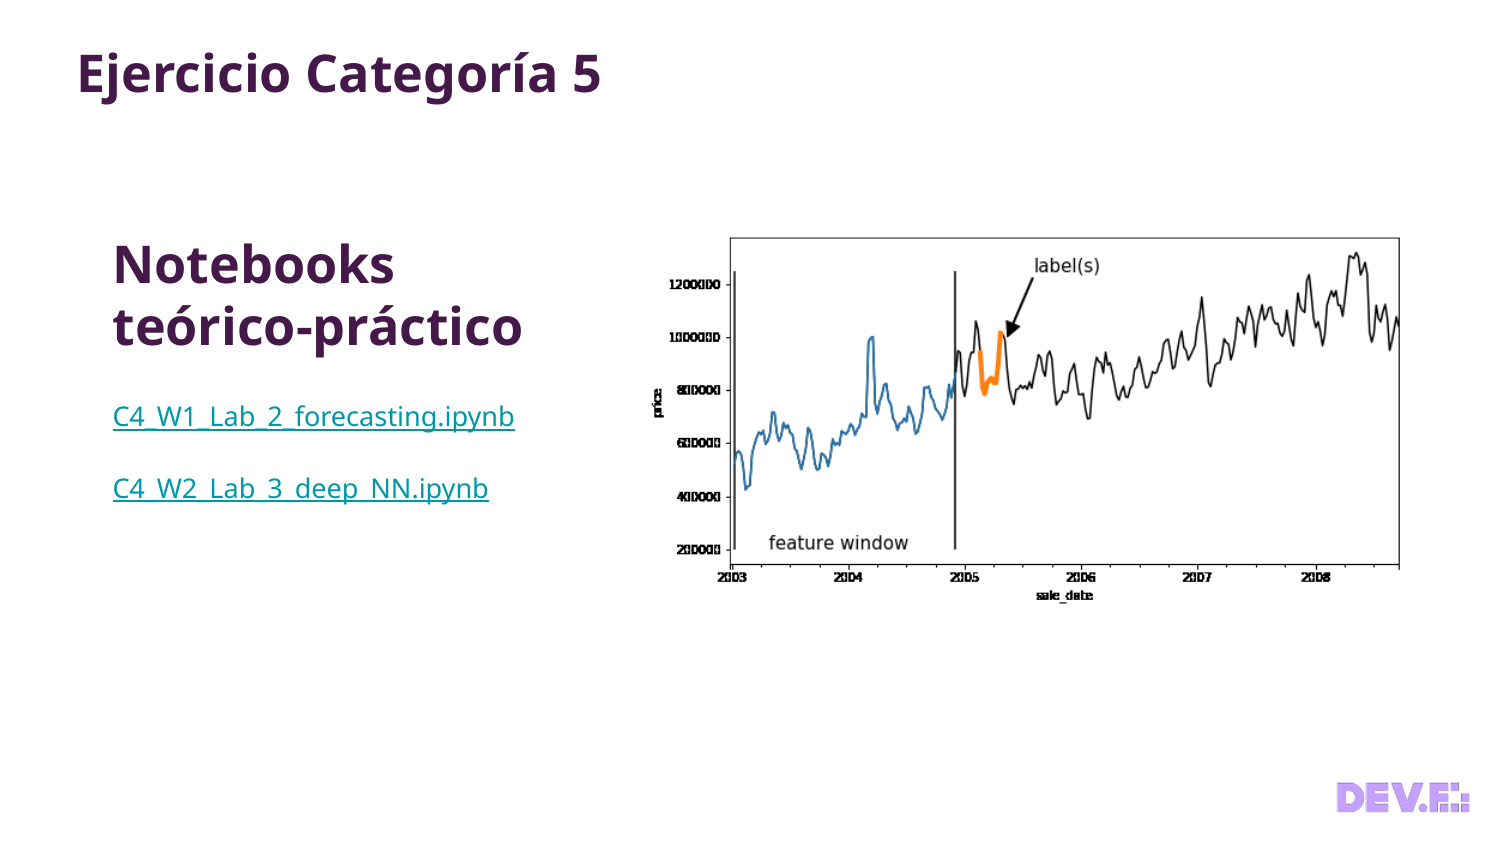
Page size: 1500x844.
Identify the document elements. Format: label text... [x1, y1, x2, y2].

text_box Notebooks teórico-práctico [97, 216, 636, 376]
text_box Ejercicio Categoría 5 [61, 25, 1470, 135]
picture [638, 215, 1421, 618]
text_box C4_W1_Lab_2_forecasting.ipynb C4_W2_Lab_3_deep_NN.ipynb [97, 384, 590, 523]
picture [1330, 776, 1474, 818]
